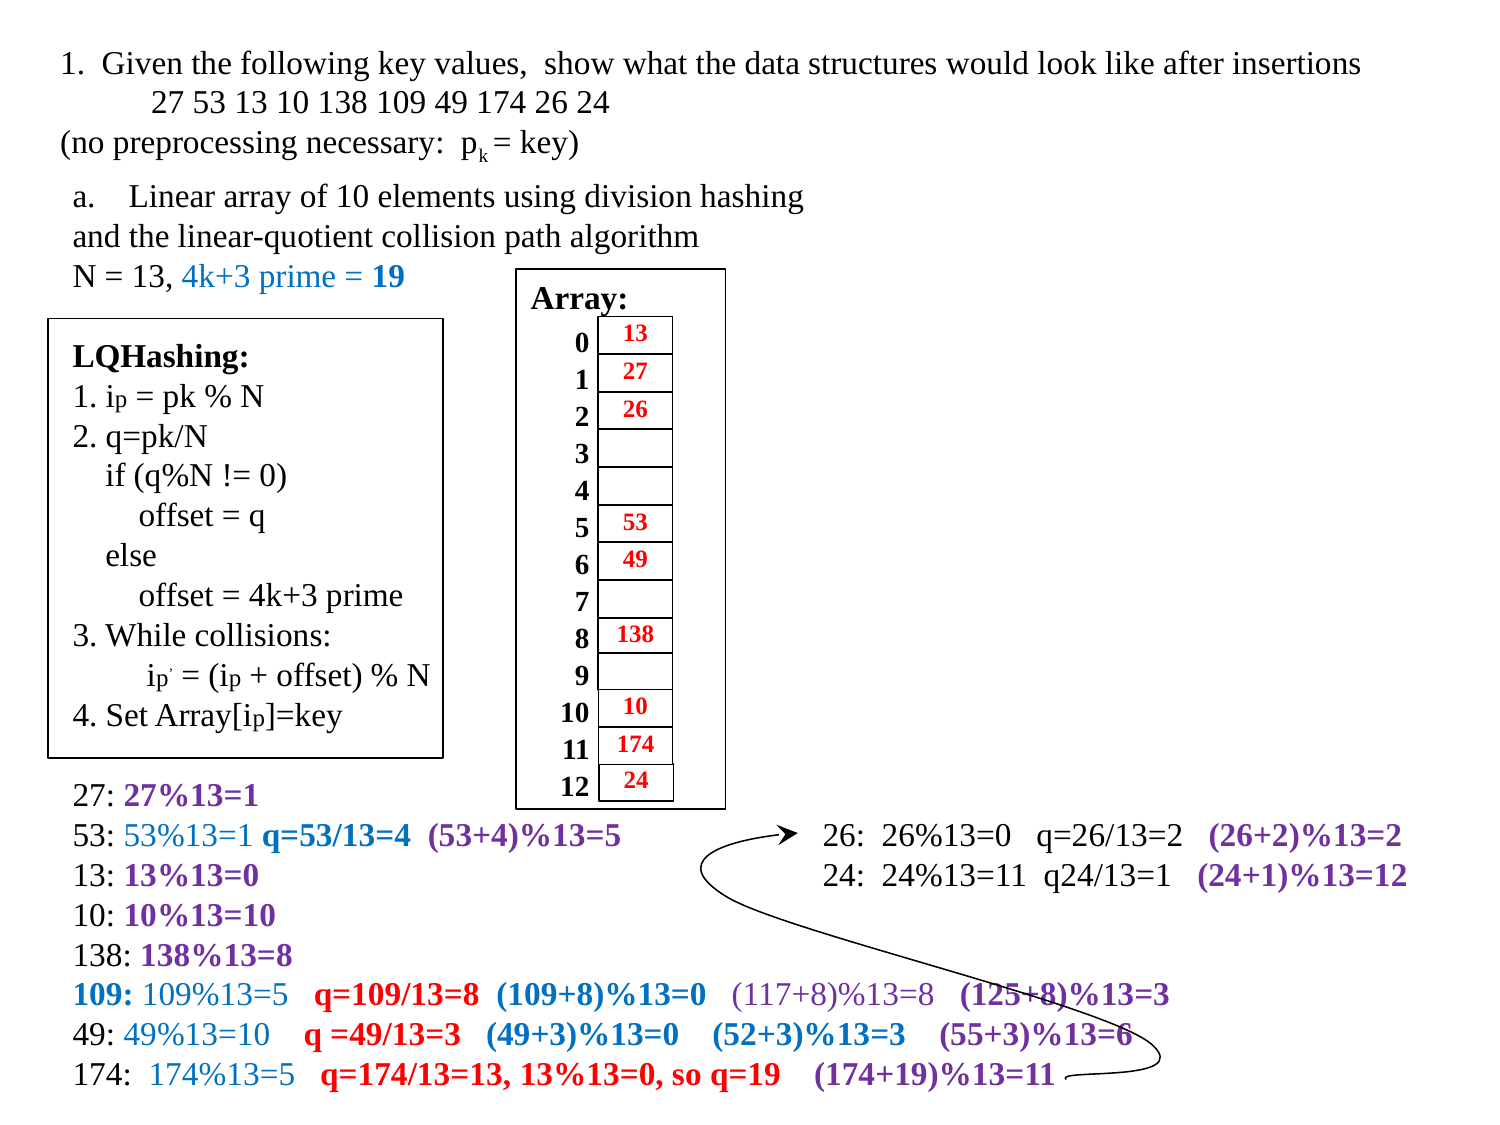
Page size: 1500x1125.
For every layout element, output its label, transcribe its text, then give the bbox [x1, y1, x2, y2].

text_box [700, 824, 1161, 1080]
text_box Linear array of 10 elements using division hashing and the linear-quotient collision path algorithm N = 13, 4k+3 prime = 19 LQHashing: 1. ip = pk % N 2. q=pk/N if (q%N != 0) offset = q else offset = 4k+3 prime 3. While collisions: ip’ = (ip + offset) % N 4. Set Array[ip]=key 27: 27%13=1 53: 53%13=1 q=53/13=4 (53+4)%13=5 26: 26%13=0 q=26/13=2 (26+2)%13=2 13: 13%13=0 24: 24%13=11 q24/13=1 (24+1)%13=12 10: 10%13=10 138: 138%13=8 109: 109%13=5 q=109/13=8 (109+8)%13=0 (117+8)%13=8 (125+8)%13=3 49: 49%13=10 q =49/13=3 (49+3)%13=0 (52+3)%13=3 (55+3)%13=6 174: 174%13=5 q=174/13=13, 13%13=0, so q=19 (174+19)%13=11 [57, 166, 1423, 1100]
text_box [47, 318, 443, 758]
text_box 1. Given the following key values, show what the data structures would look like after insertions 27 53 13 10 138 109 49 174 26 24 (no preprocessing necessary: pk = key) [45, 33, 1415, 174]
text_box Array: [515, 268, 726, 809]
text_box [544, 315, 674, 816]
